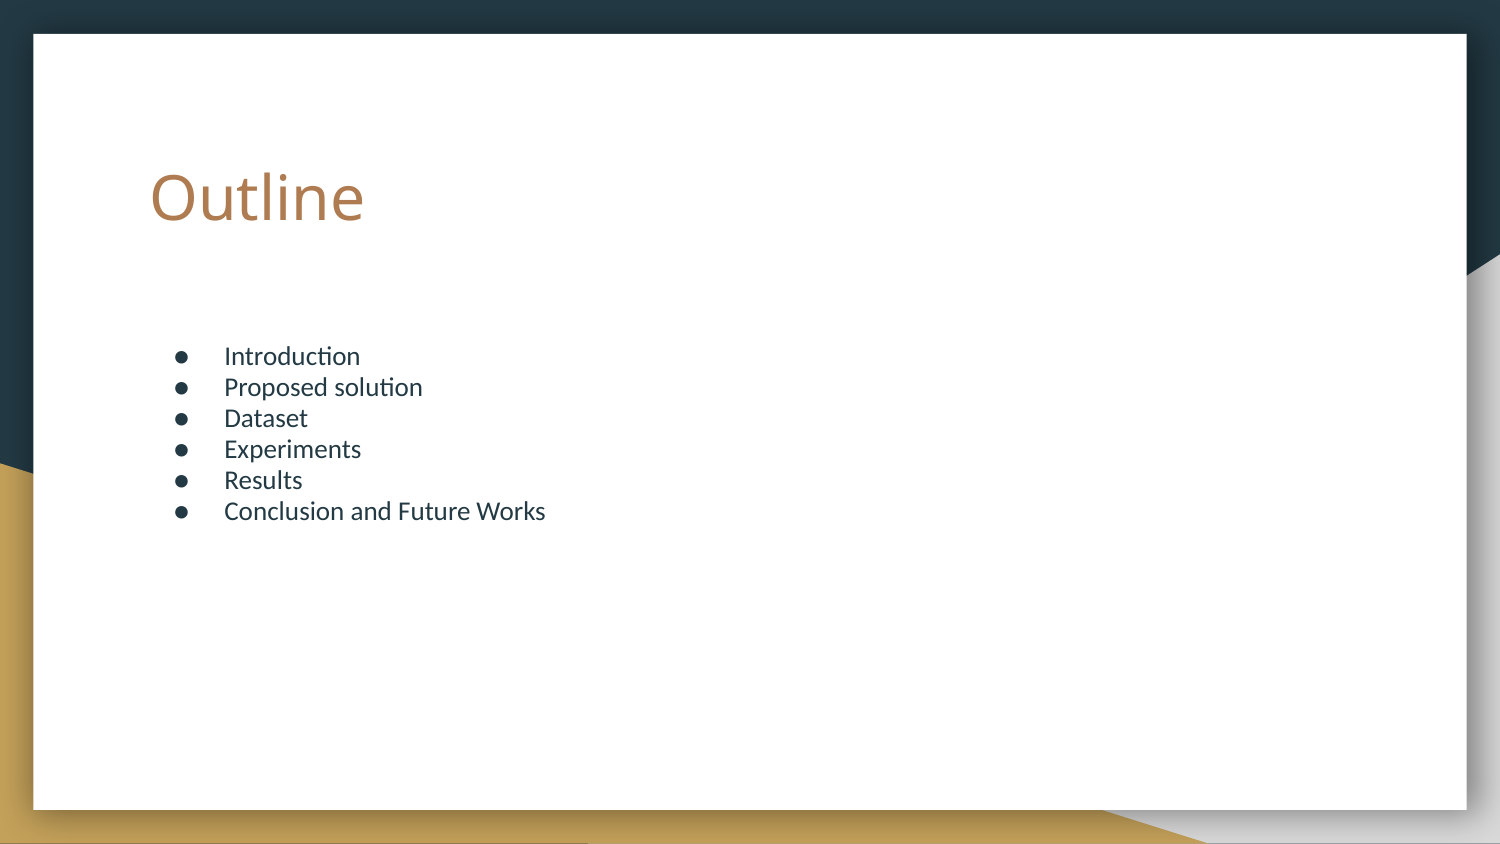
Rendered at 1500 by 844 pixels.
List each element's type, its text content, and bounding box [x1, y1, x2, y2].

title Outline [134, 138, 1366, 296]
list Introduction Proposed solution Dataset Experiments Results Conclusion and Future Works [134, 326, 1366, 729]
